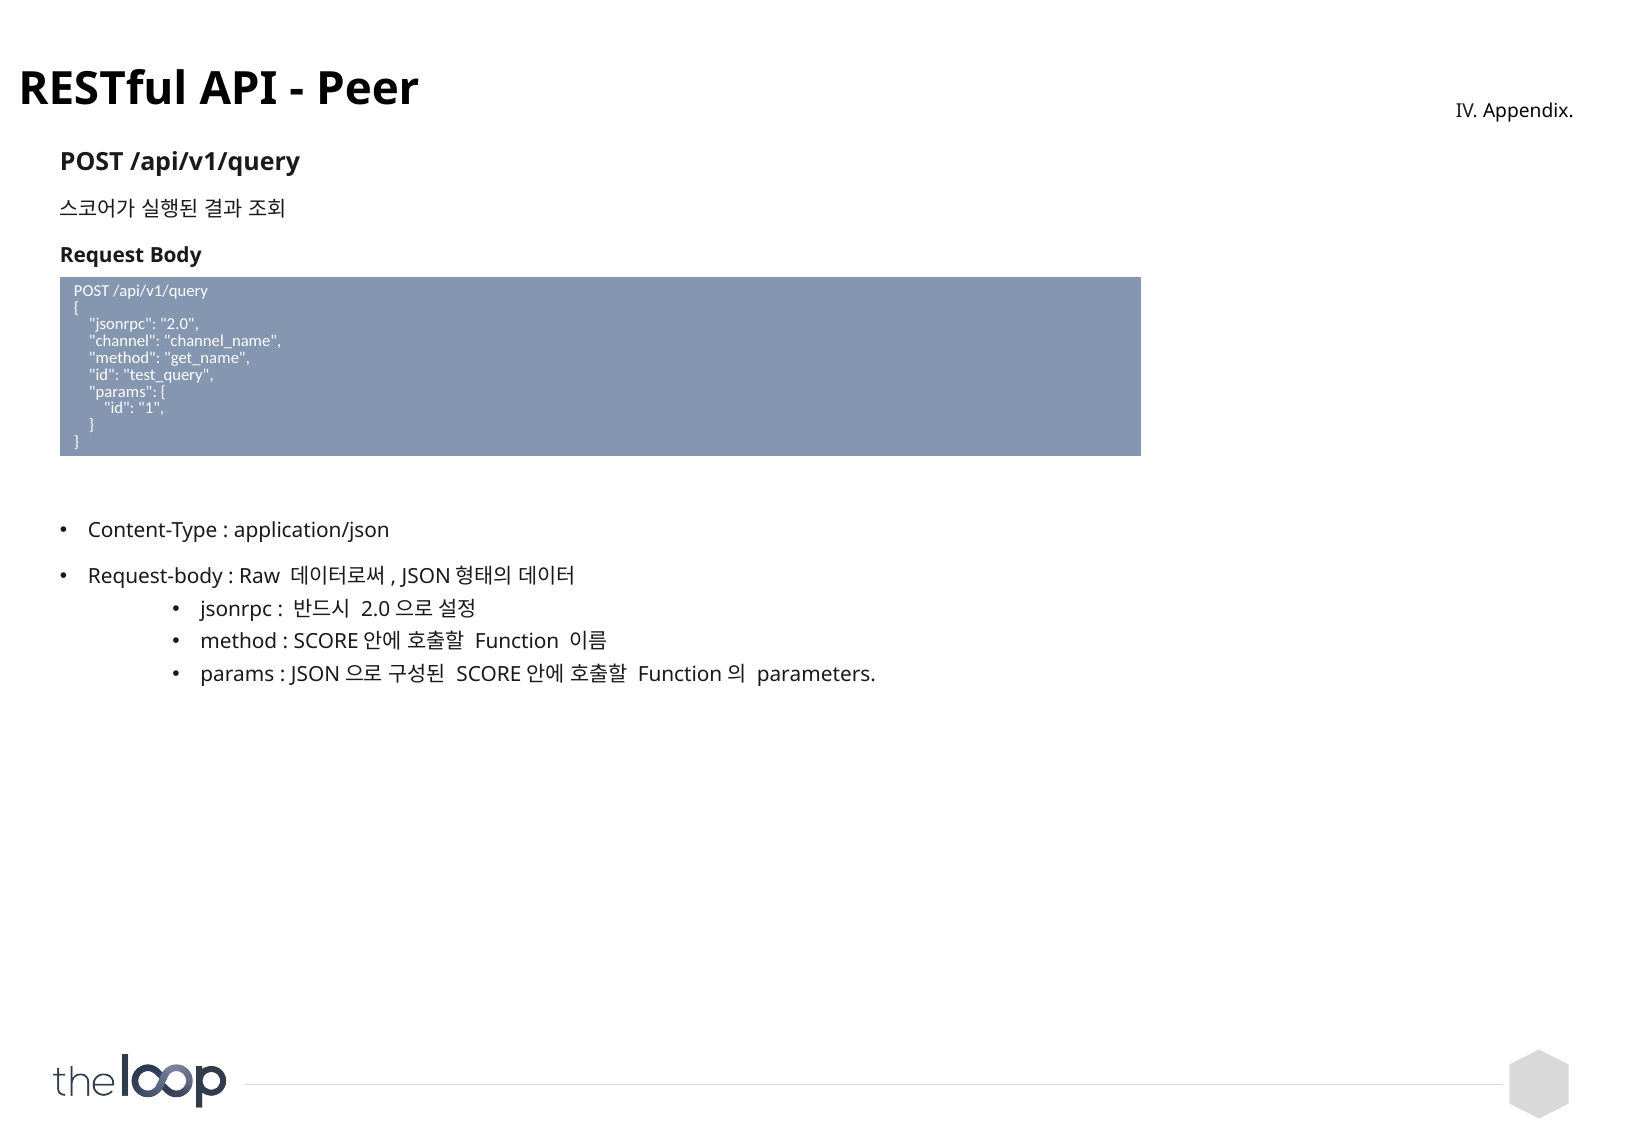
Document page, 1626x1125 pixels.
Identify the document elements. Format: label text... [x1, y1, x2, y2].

text_box IV. Appendix. [1271, 93, 1589, 130]
table_header POST /api/v1/query { "jsonrpc": "2.0", "channel": "channel_name", "method": "get_name", "id": "test_query", "params": { "id": "1", } } [60, 277, 1141, 456]
list POST /api/v1/query 스코어가 실행된 결과 조회 Request Body Content-Type : application/json Request-body : Raw 데이터로써, JSON형태의 데이터 jsonrpc : 반드시 2.0으로 설정 method : SCORE안에 호출할 Function 이름 params : JSON으로 구성된 SCORE안에 호출할 Function의 parameters. [44, 137, 1514, 1060]
title RESTful API - Peer [3, 59, 1473, 121]
picture [21, 1021, 258, 1125]
